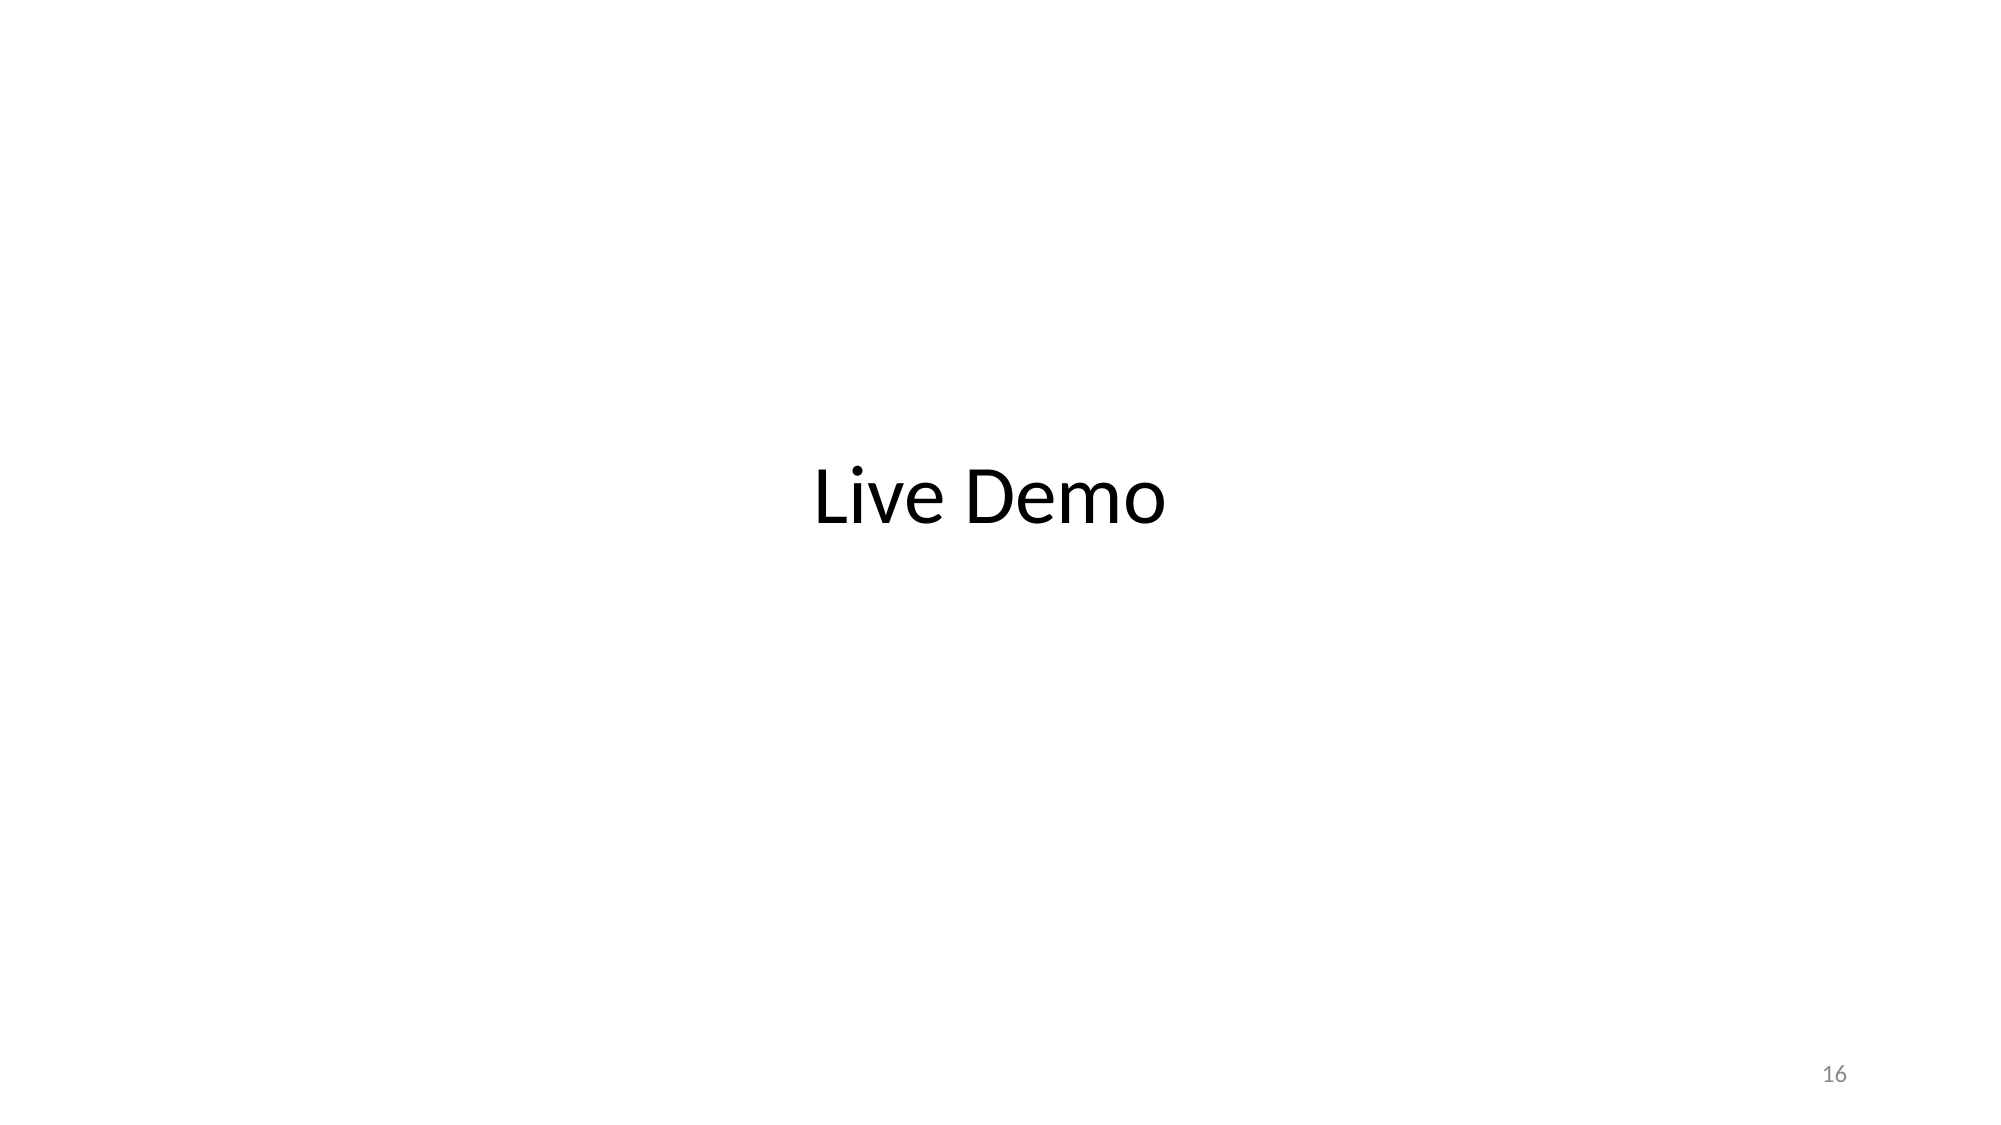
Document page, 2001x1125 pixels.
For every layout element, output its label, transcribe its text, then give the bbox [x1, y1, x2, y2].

list Live Demo [128, 185, 1853, 900]
slide_number 16 [1412, 1042, 1863, 1103]
